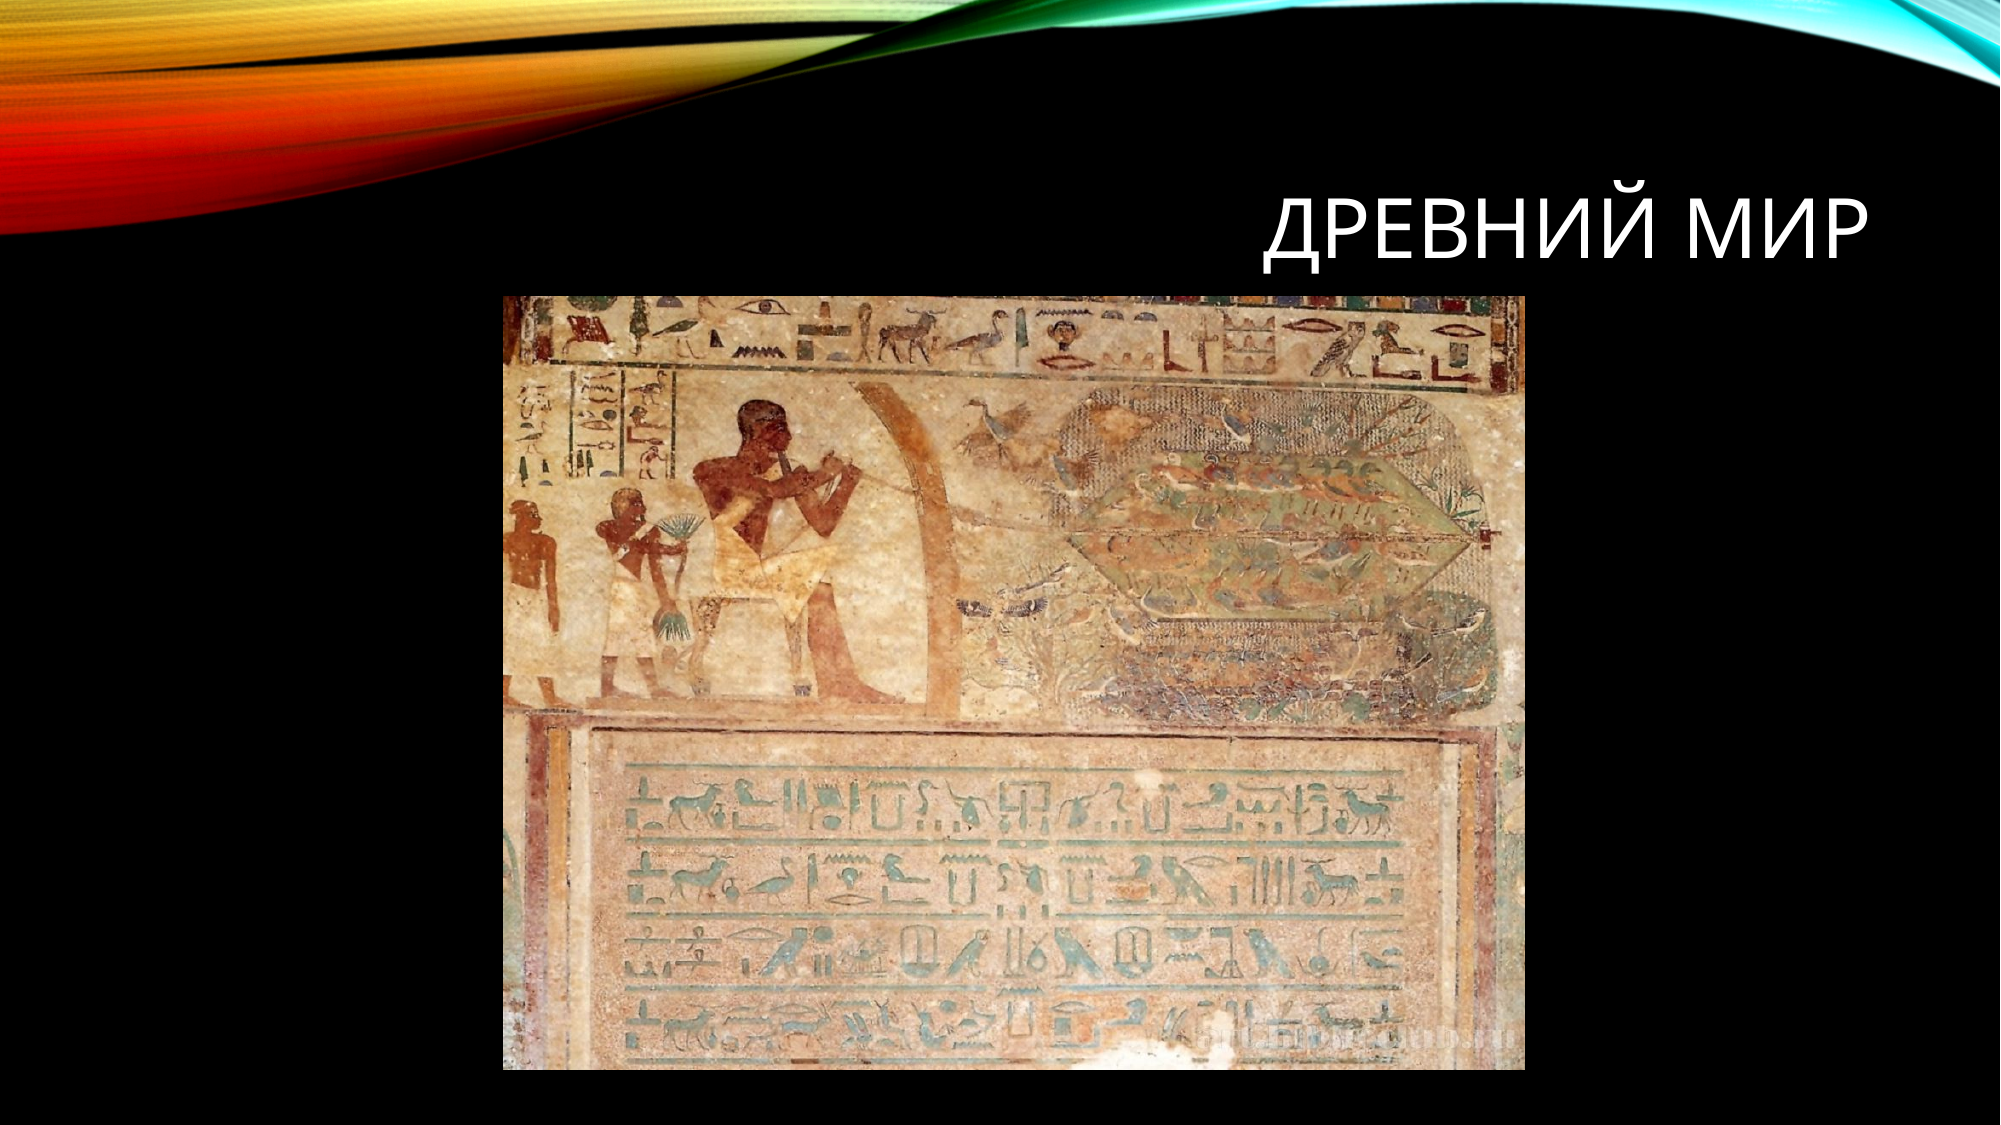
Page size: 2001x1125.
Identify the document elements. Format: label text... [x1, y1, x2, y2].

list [503, 296, 1526, 1071]
picture [0, 0, 2000, 237]
title Древний мир [474, 125, 1888, 338]
